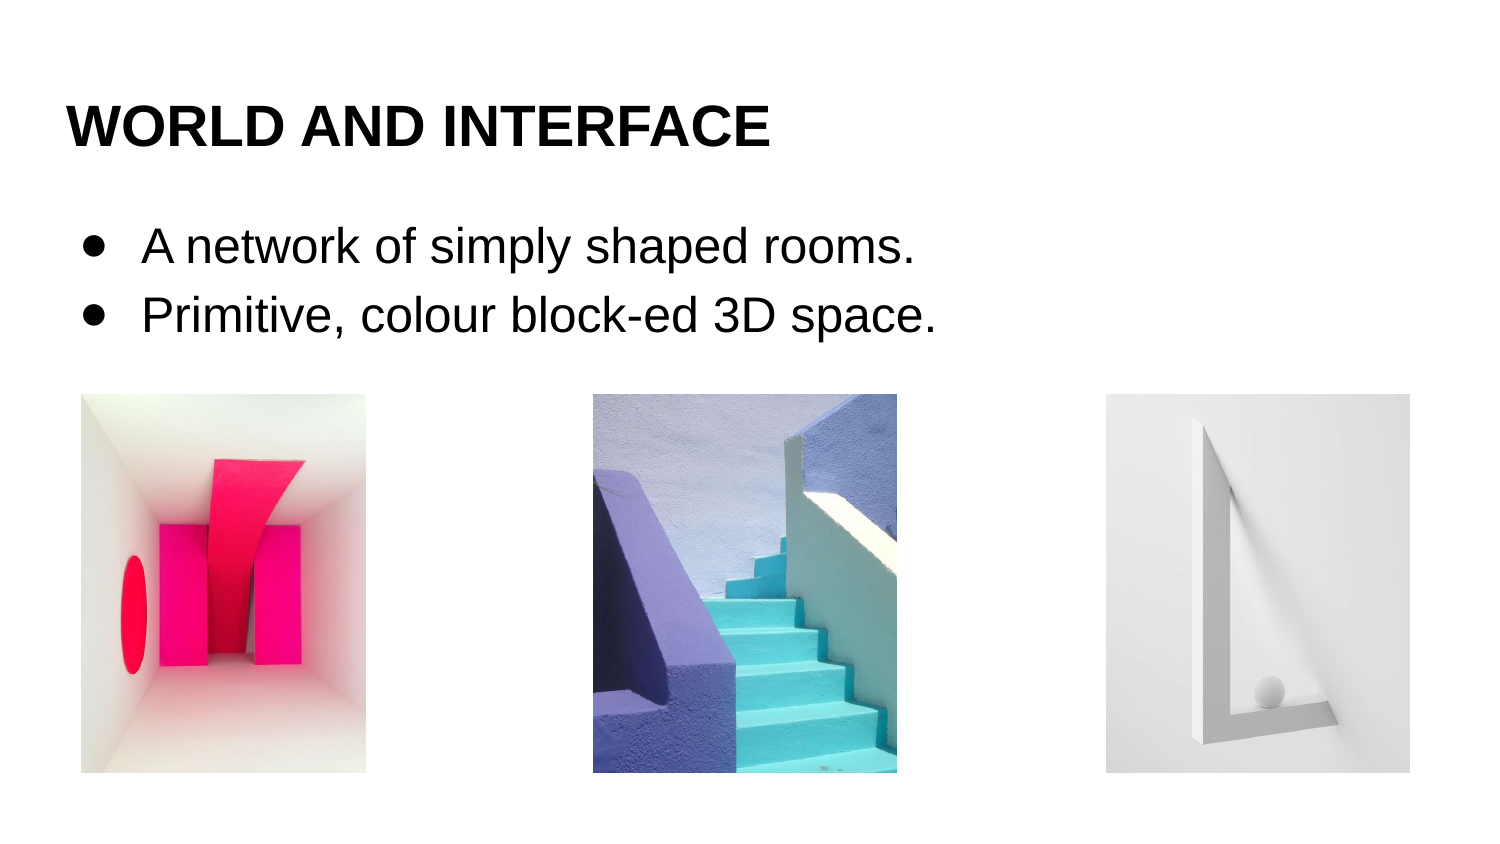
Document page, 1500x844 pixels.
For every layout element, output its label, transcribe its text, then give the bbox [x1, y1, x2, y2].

picture [81, 394, 366, 773]
title WORLD AND INTERFACE [51, 72, 1449, 167]
picture [1106, 394, 1410, 773]
list A network of simply shaped rooms. Primitive, colour block-ed 3D space. [51, 189, 1449, 750]
picture [593, 394, 897, 773]
